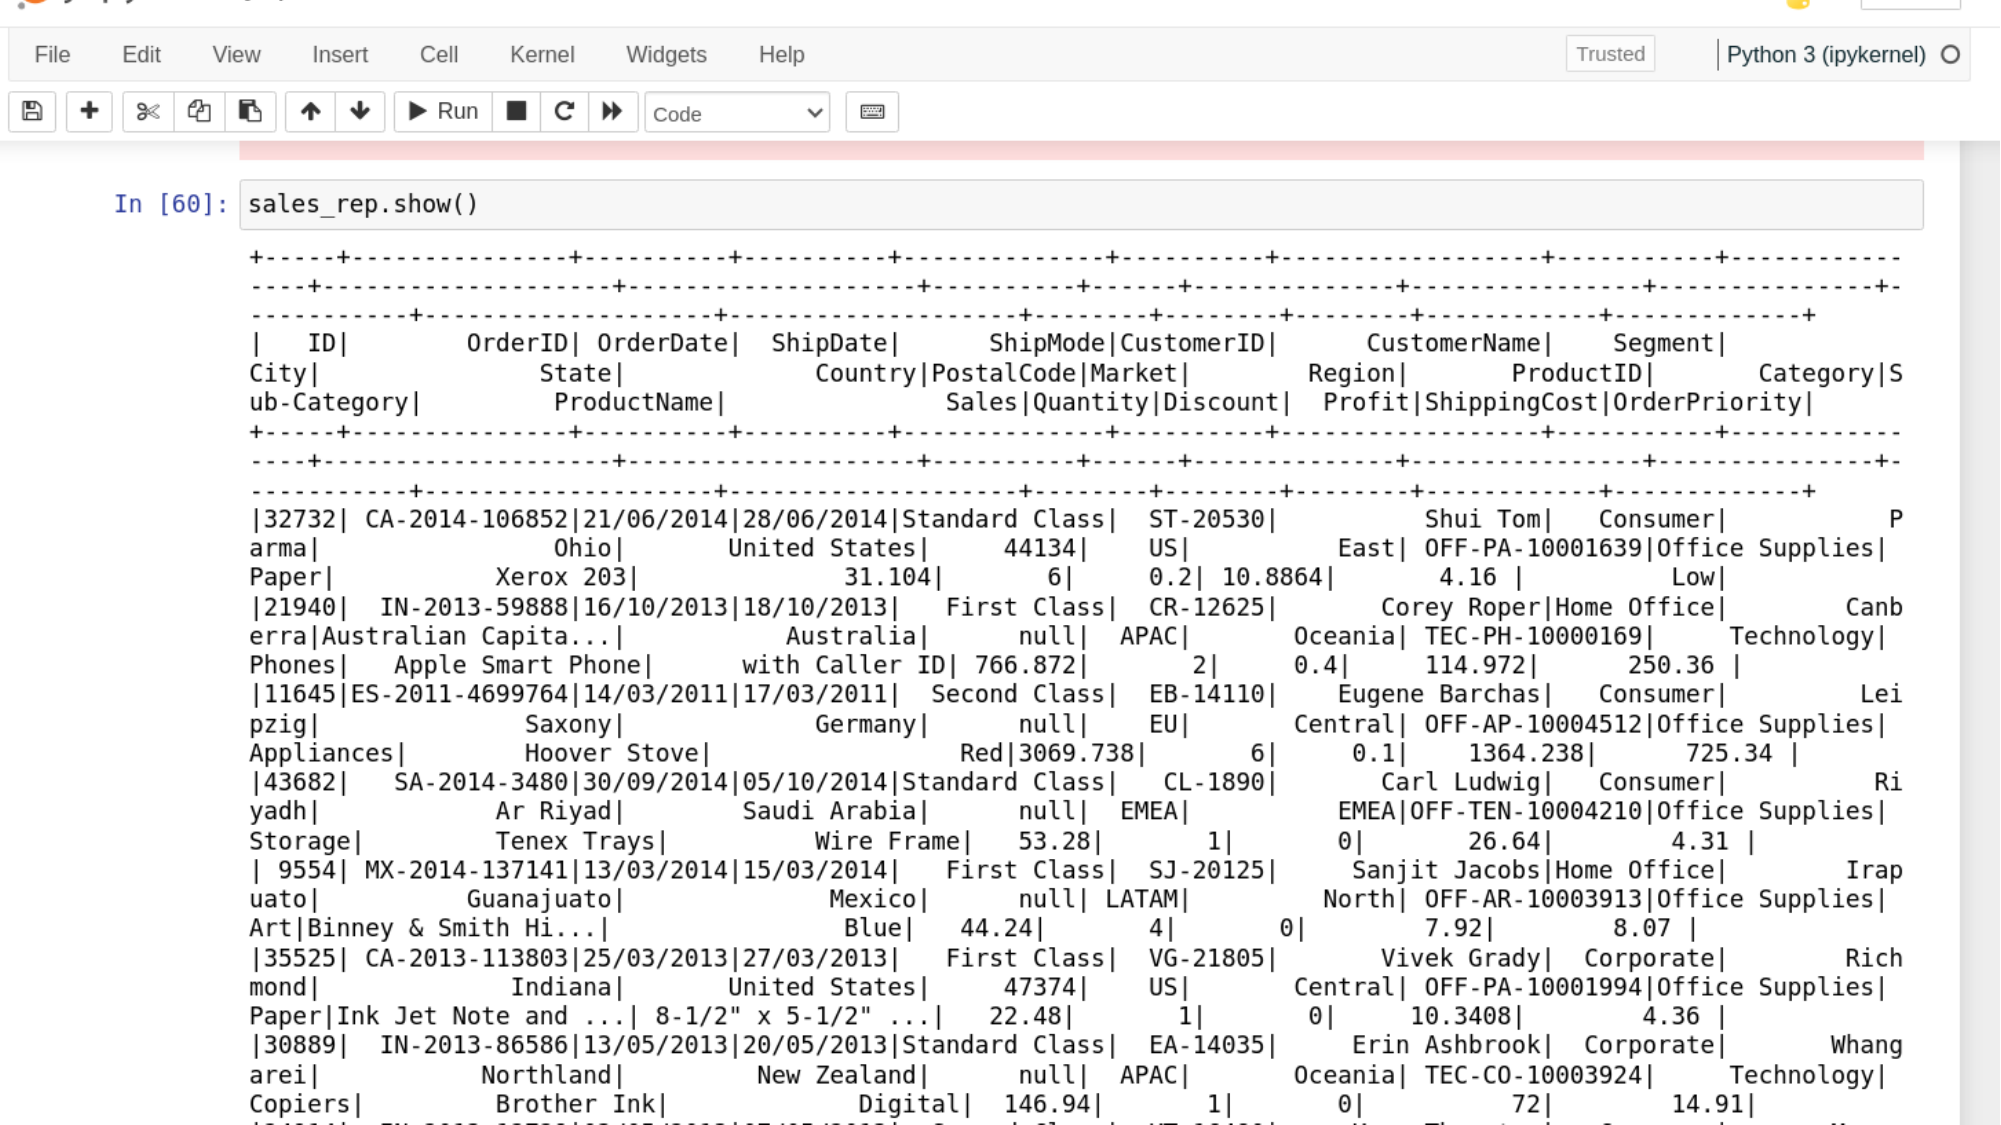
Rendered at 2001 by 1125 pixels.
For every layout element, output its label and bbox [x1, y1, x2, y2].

list [0, 0, 2000, 1125]
